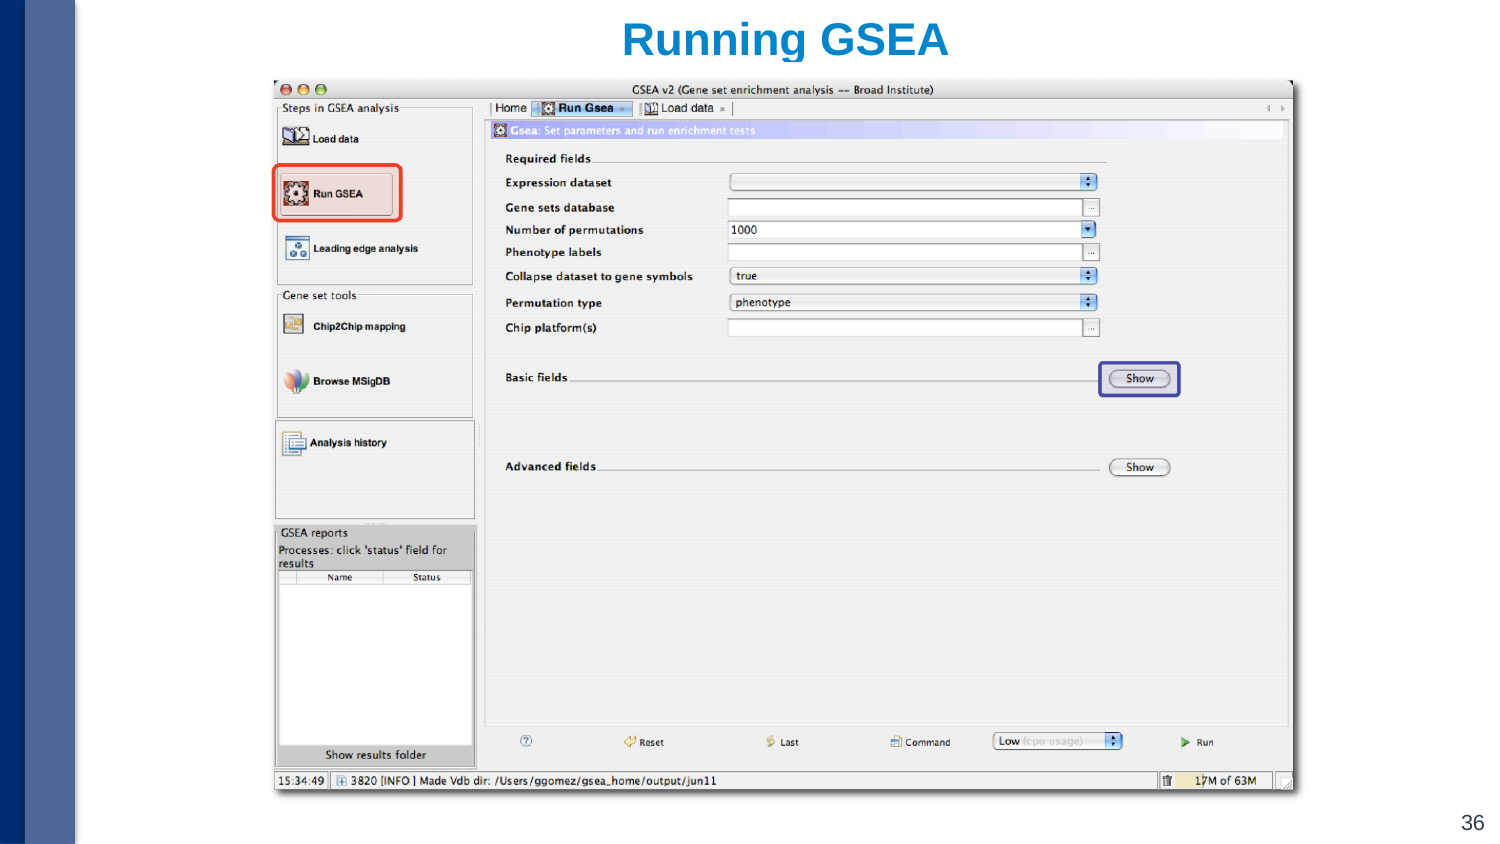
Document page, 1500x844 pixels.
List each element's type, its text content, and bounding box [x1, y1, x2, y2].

title Running GSEA [81, 2, 1491, 63]
picture [252, 62, 1318, 821]
slide_number 36 [1428, 798, 1500, 844]
